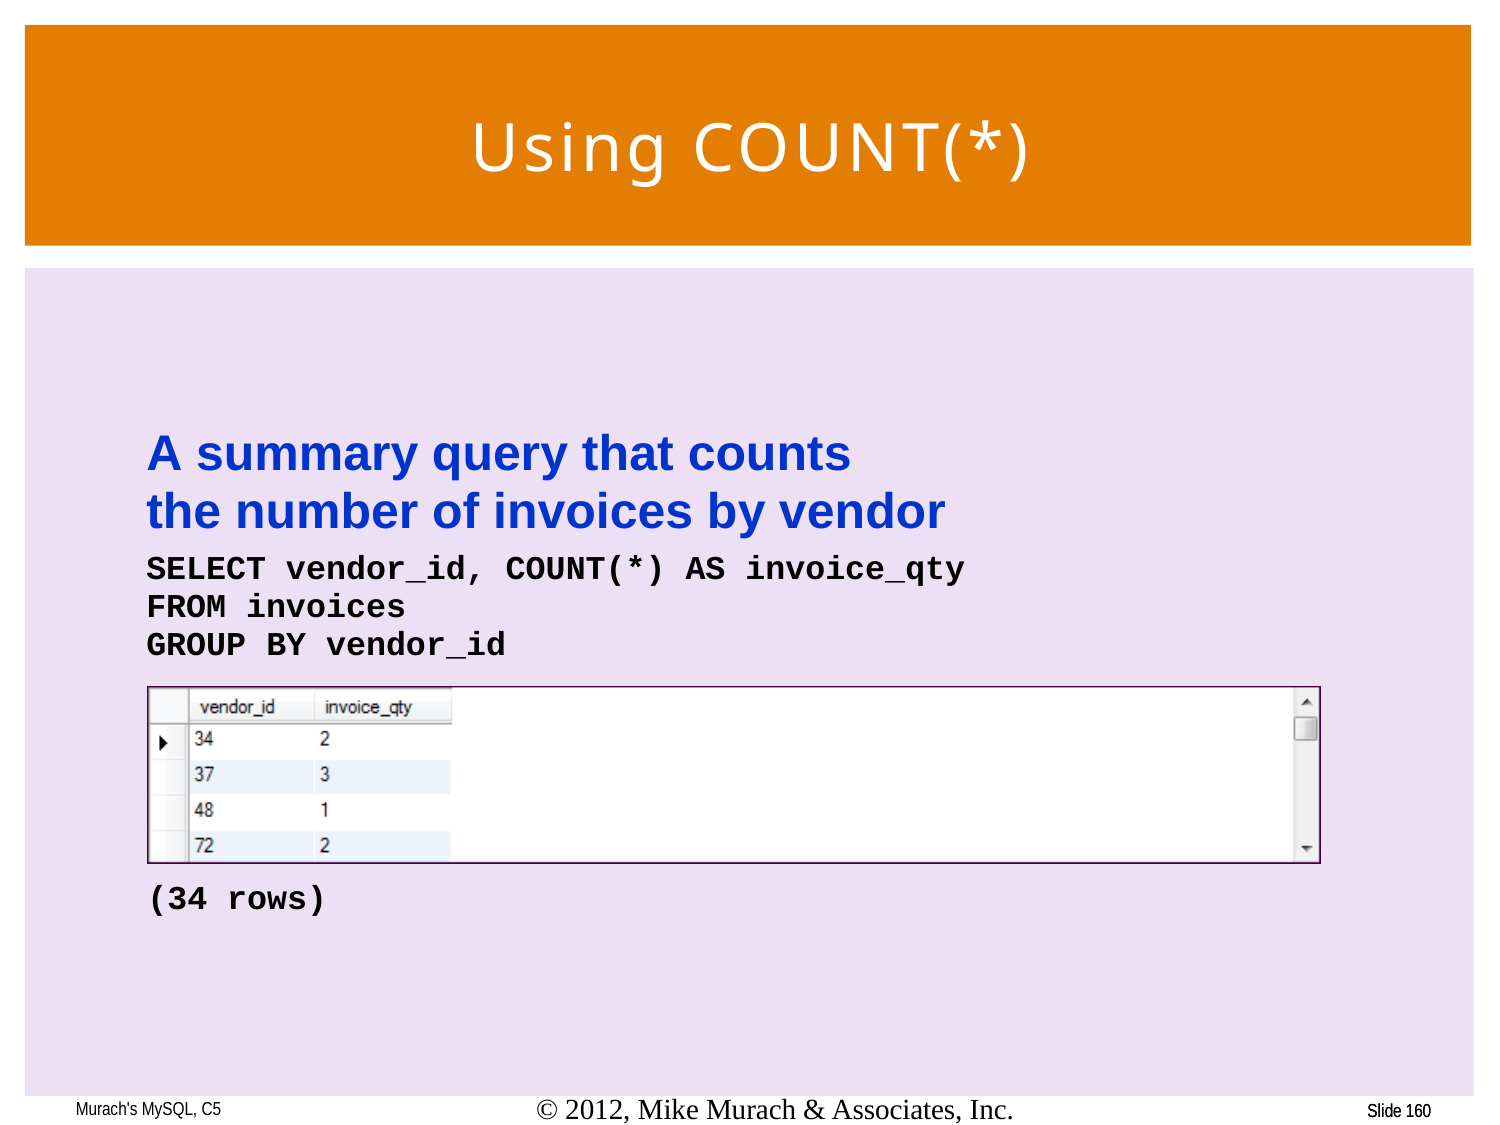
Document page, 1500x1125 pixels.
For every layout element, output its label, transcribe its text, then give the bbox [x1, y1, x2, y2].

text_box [146, 869, 1346, 934]
footer © 2012, Mike Murach & Associates, Inc. [500, 1085, 1050, 1125]
slide_number Murach's MySQL, C5 [60, 1085, 411, 1125]
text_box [145, 424, 1354, 793]
title Using COUNT(*) [62, 58, 1438, 232]
picture [146, 686, 1321, 865]
